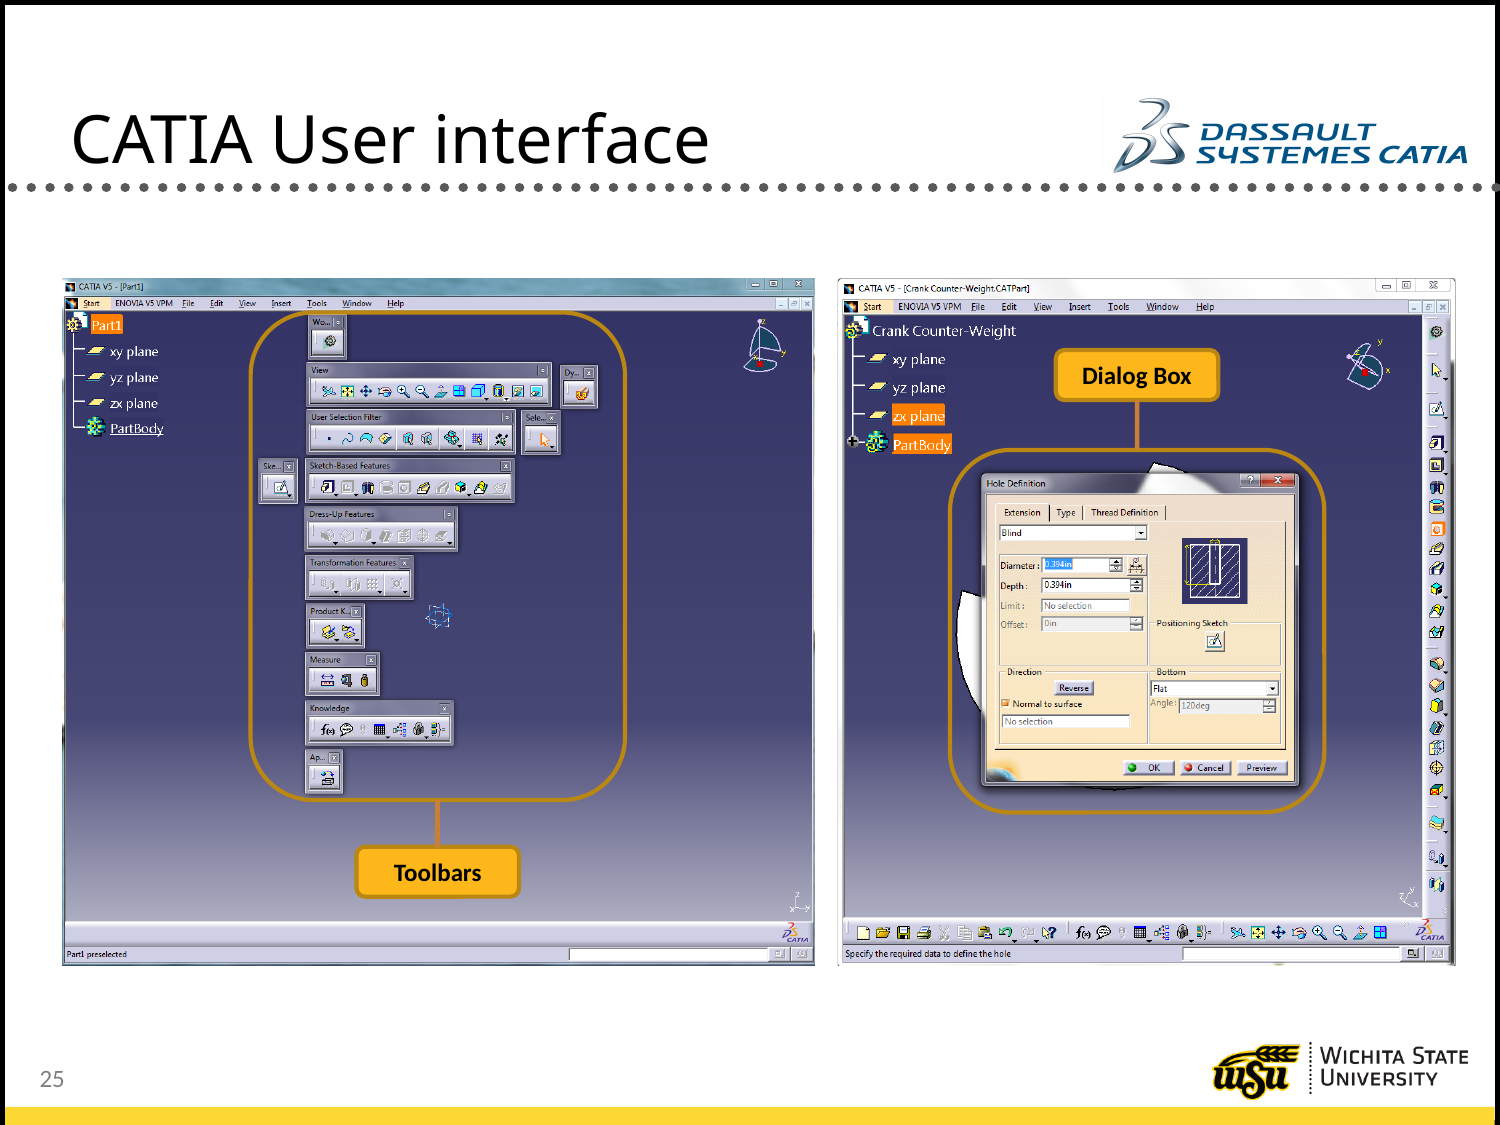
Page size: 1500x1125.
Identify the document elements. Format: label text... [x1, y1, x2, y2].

picture [62, 277, 815, 966]
picture [1099, 90, 1480, 175]
title CATIA User interface [55, 44, 1451, 185]
picture [1212, 1042, 1468, 1100]
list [837, 277, 1456, 966]
